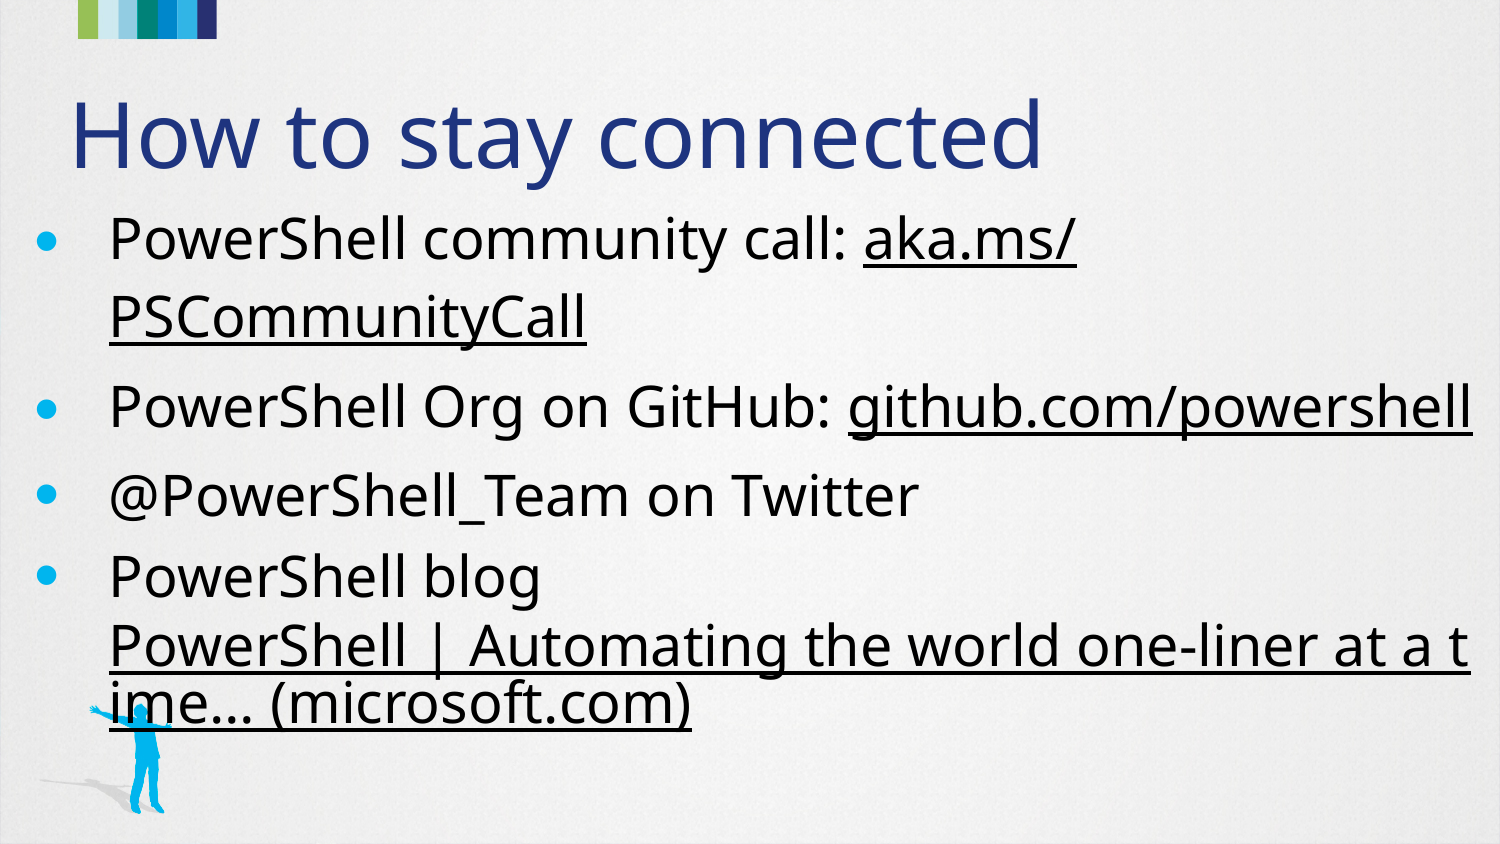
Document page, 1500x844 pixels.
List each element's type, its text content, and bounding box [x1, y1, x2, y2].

title How to stay connected [53, 69, 1199, 194]
list PowerShell community call: aka.ms/PSCommunityCall PowerShell Org on GitHub: github.com/powershell @PowerShell_Team on Twitter PowerShell blog PowerShell | Automating the world one-liner at a time… (microsoft.com) [17, 194, 1495, 718]
picture [0, 0, 1500, 844]
